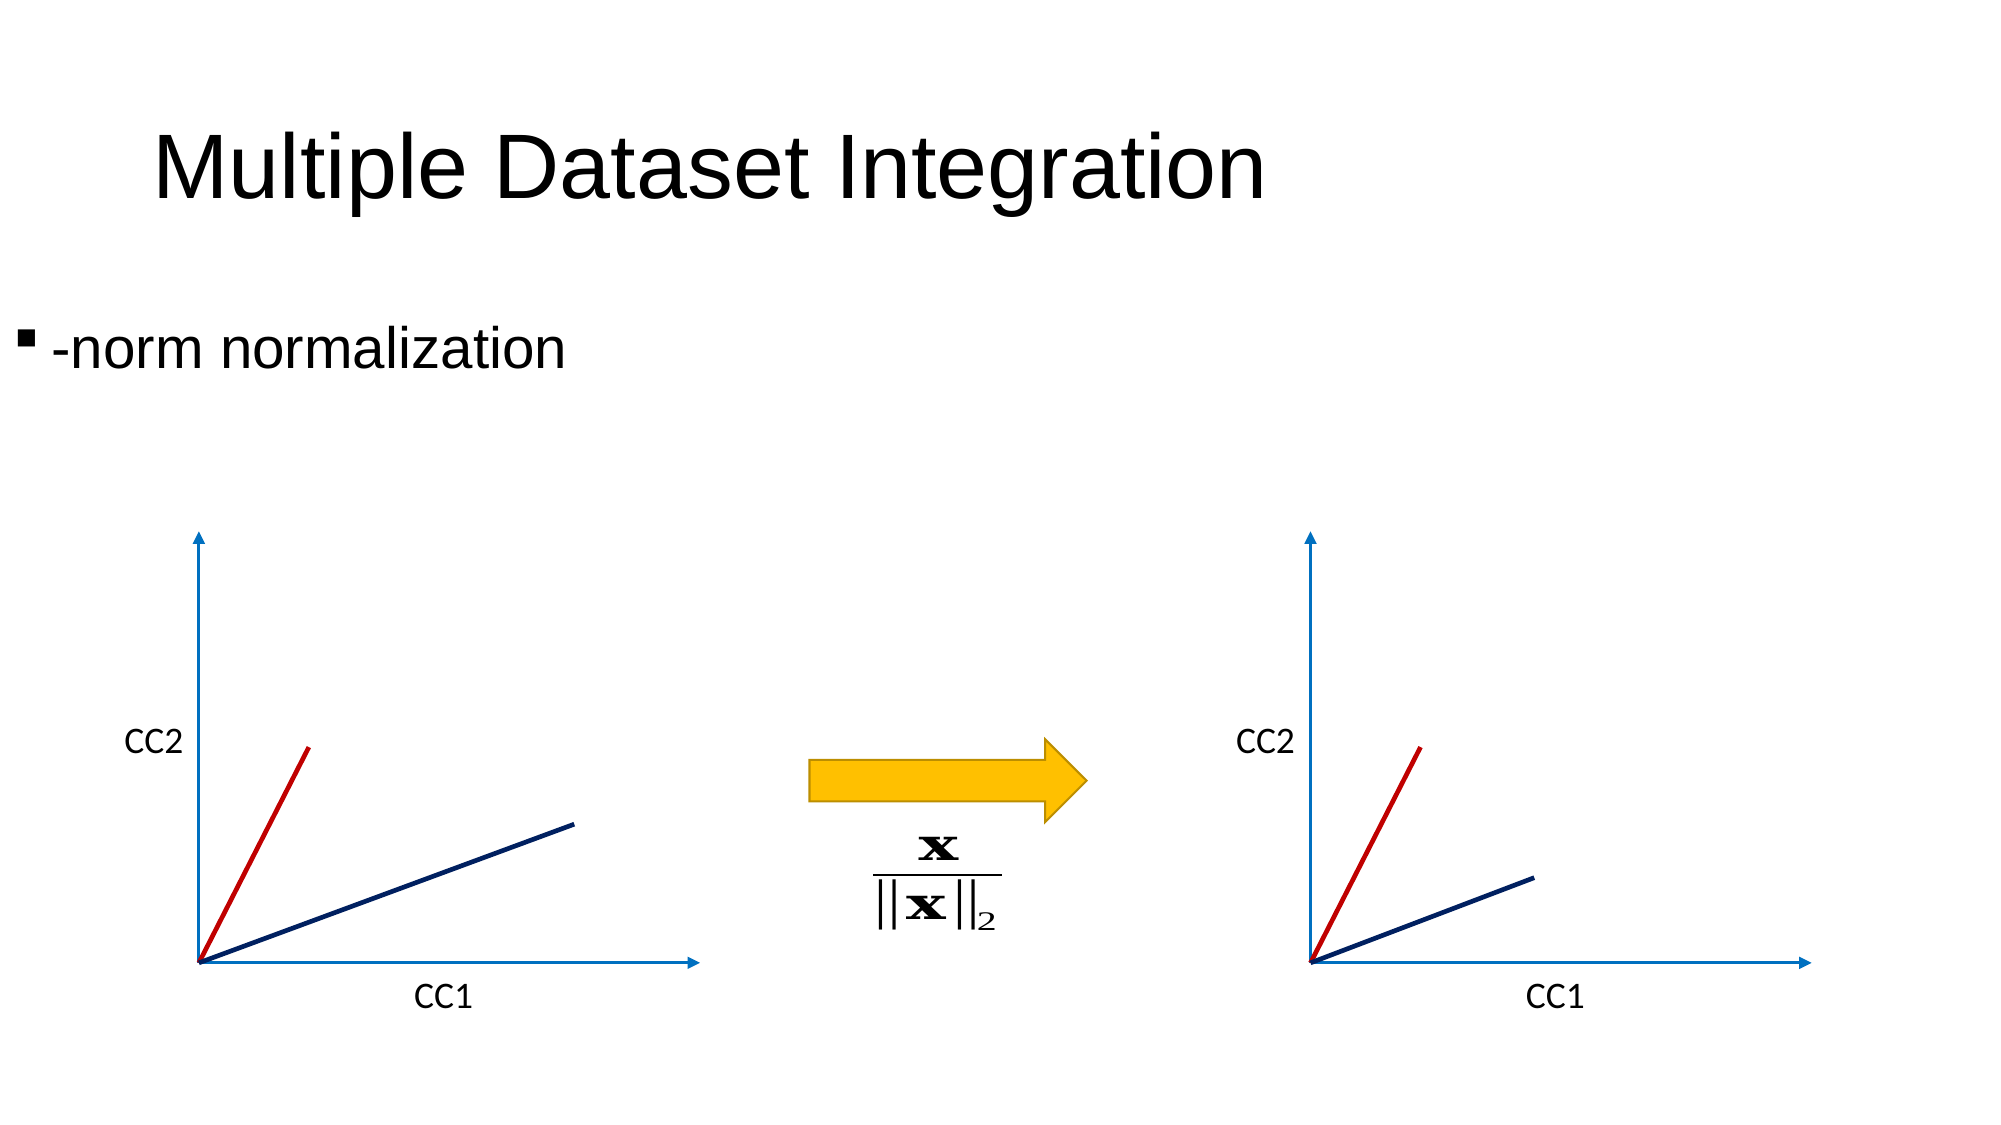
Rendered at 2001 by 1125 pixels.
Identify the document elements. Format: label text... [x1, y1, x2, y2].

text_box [198, 531, 700, 963]
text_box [1310, 531, 1812, 963]
text_box CC2 [109, 708, 198, 769]
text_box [198, 824, 575, 963]
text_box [198, 747, 309, 824]
text_box CC1 [1511, 963, 1600, 1024]
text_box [1310, 877, 1535, 963]
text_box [1310, 747, 1421, 877]
title Multiple Dataset Integration [137, 59, 1863, 278]
text_box [808, 736, 1089, 825]
text_box CC2 [1221, 708, 1310, 769]
text_box CC1 [399, 963, 489, 1024]
